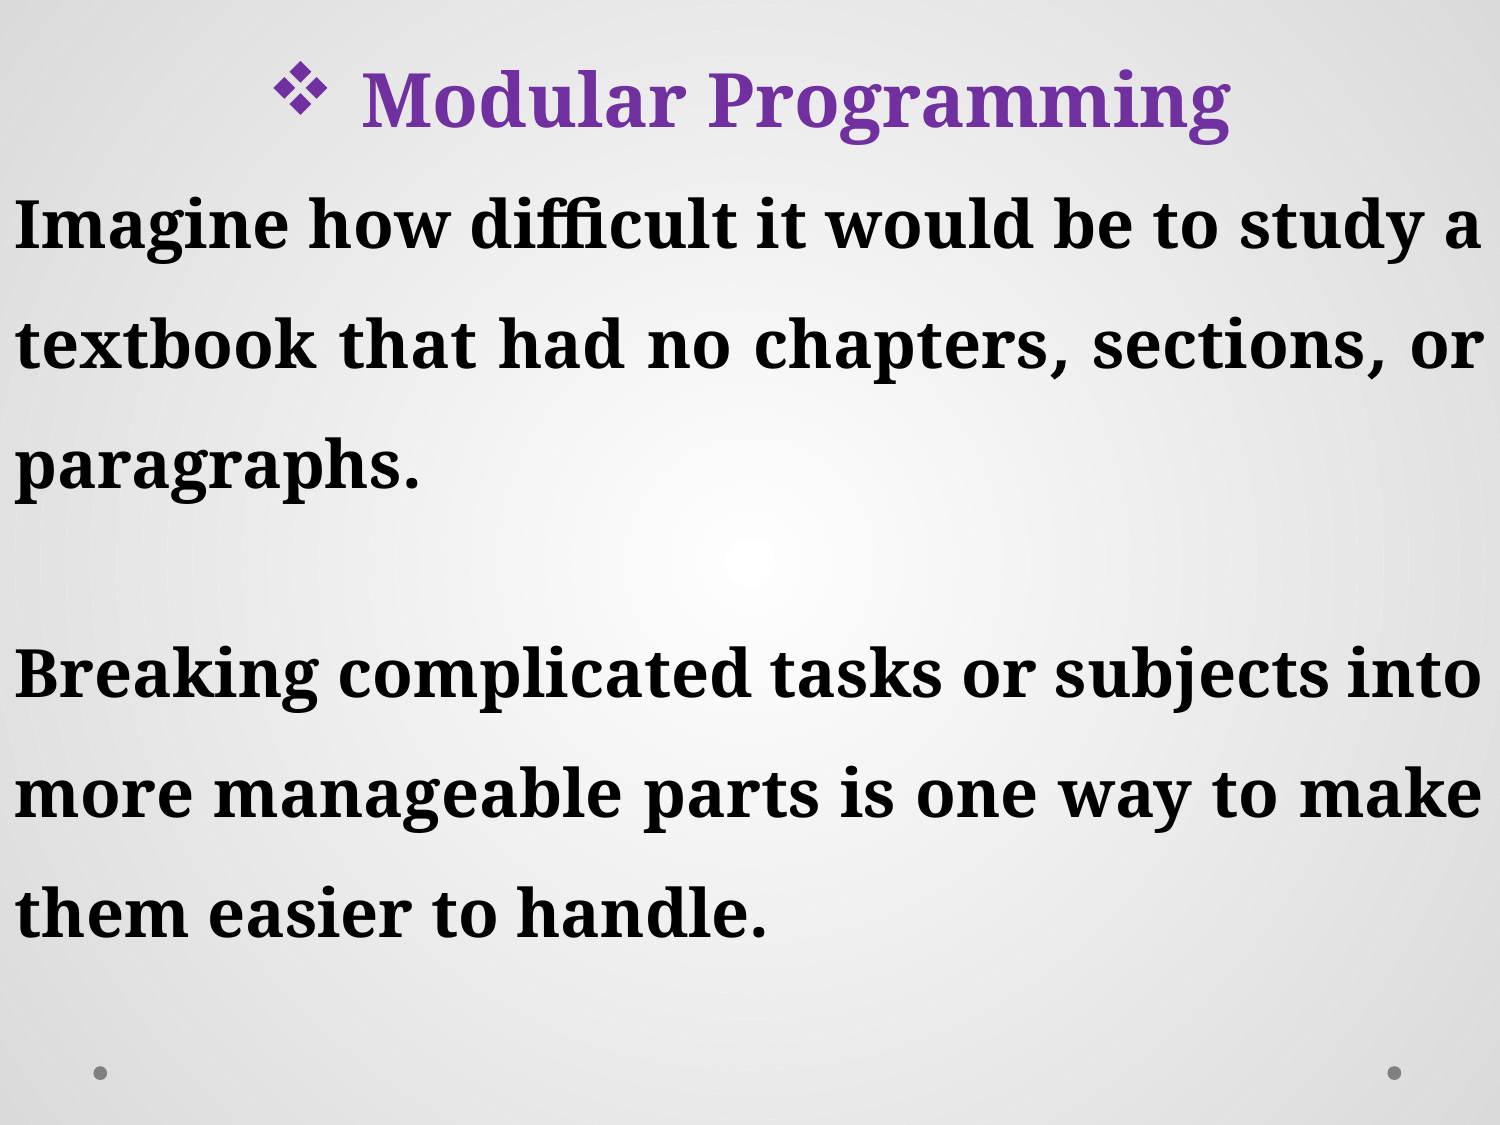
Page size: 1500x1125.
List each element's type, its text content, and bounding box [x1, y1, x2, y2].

text_box Breaking complicated tasks or subjects into more manageable parts is one way to make them easier to handle. [0, 583, 1500, 959]
text_box Modular Programming Imagine how difficult it would be to study a textbook that had no chapters, sections, or paragraphs. [0, 0, 1500, 510]
